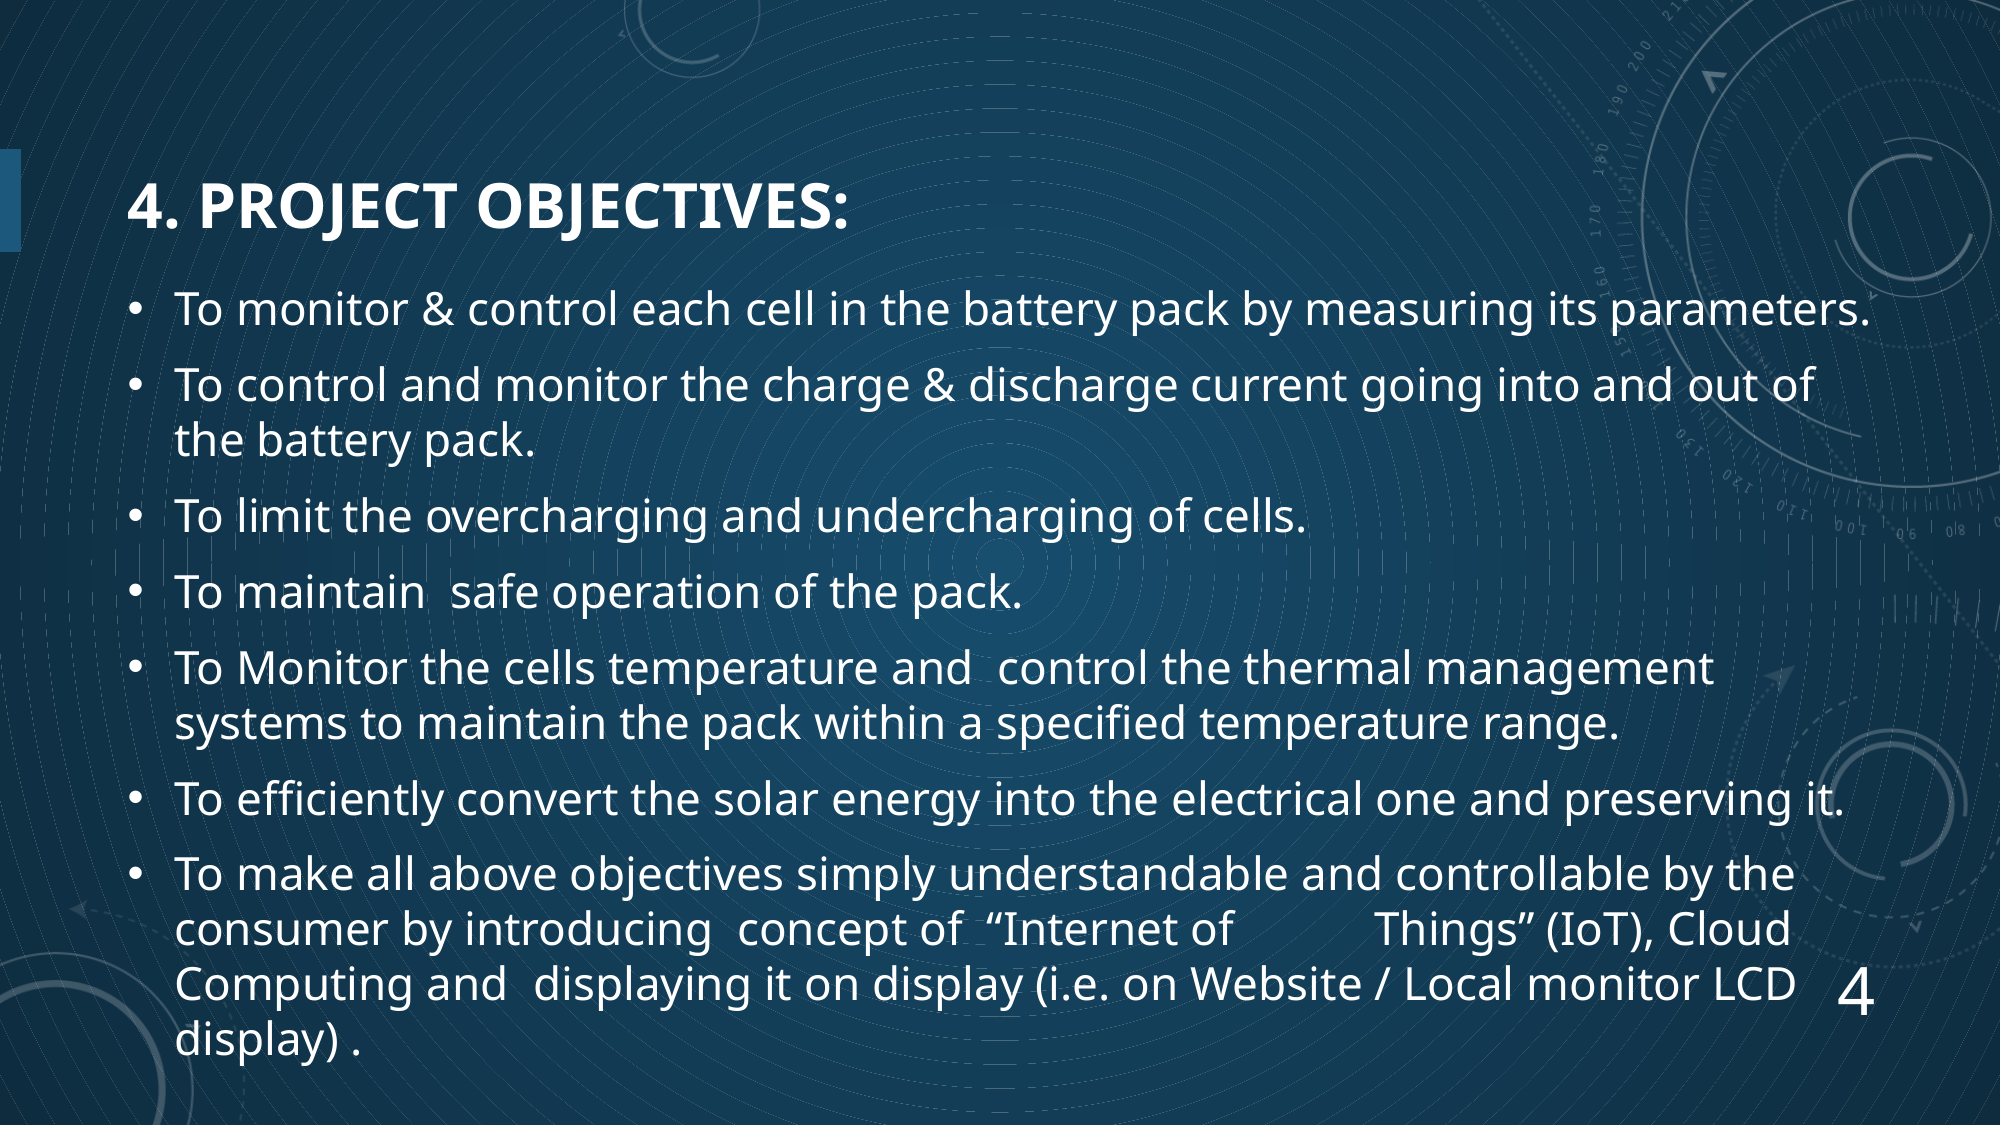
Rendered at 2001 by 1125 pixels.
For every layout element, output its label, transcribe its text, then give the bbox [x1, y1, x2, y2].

picture [0, 0, 2000, 1125]
list To monitor & control each cell in the battery pack by measuring its parameters. To control and monitor the charge & discharge current going into and out of the battery pack. To limit the overcharging and undercharging of cells. To maintain safe operation of the pack. To Monitor the cells temperature and control the thermal management systems to maintain the pack within a speciﬁed temperature range. To efficiently convert the solar energy into the electrical one and preserving it. To make all above objectives simply understandable and controllable by the consumer by introducing concept of “Internet of Things” (IoT), Cloud Computing and displaying it on display (i.e. on Website / Local monitor LCD display) . [112, 272, 1891, 1055]
title 4. Project objectives: [112, 99, 1891, 272]
slide_number 4 [1684, 963, 1891, 1025]
